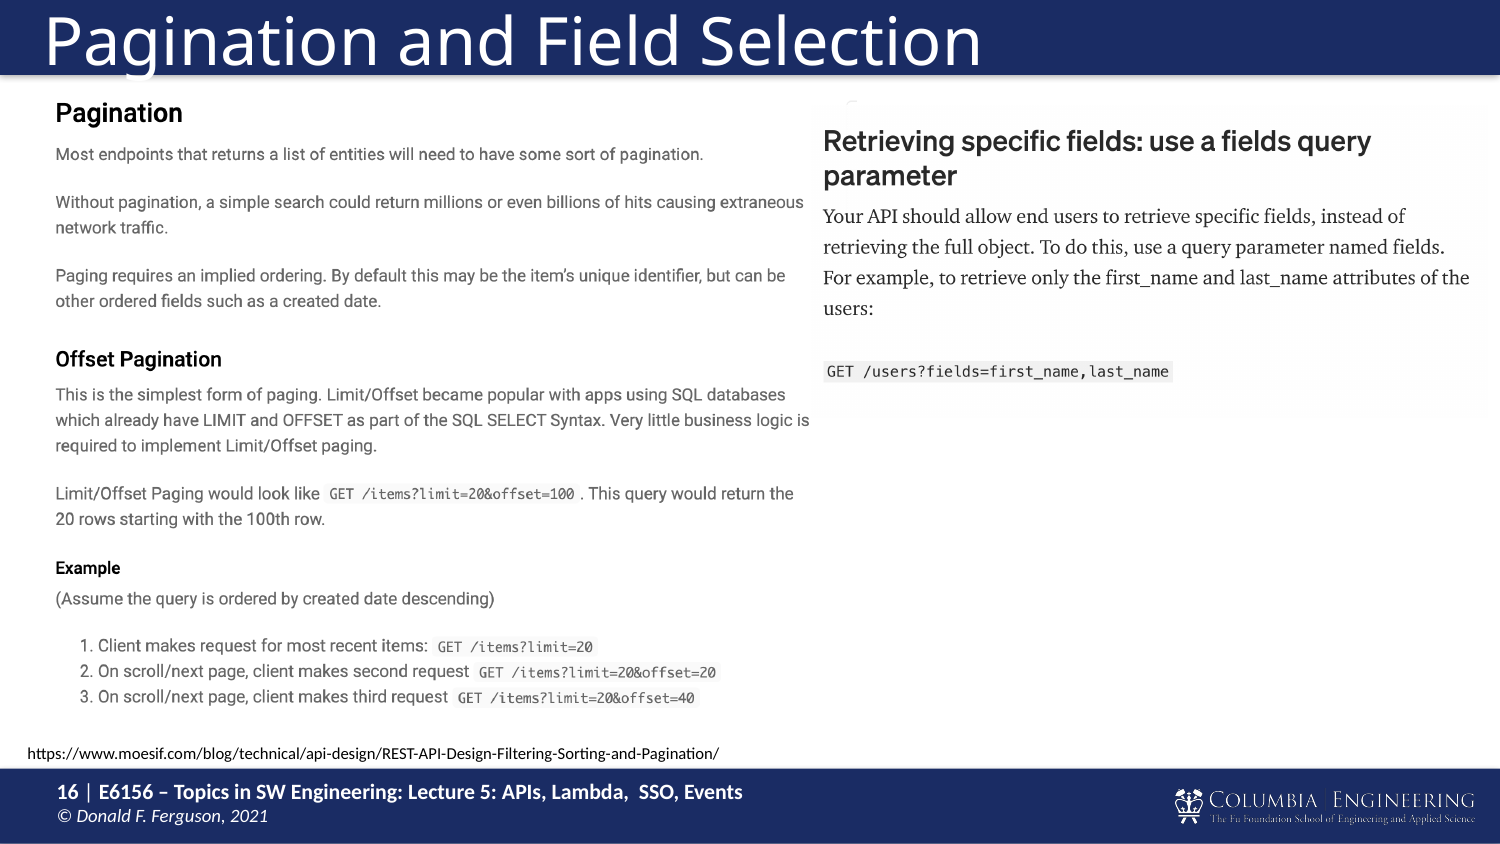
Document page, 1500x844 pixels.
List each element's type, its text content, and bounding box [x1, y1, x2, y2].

picture [12, 93, 1488, 716]
text_box https://www.moesif.com/blog/technical/api-design/REST-API-Design-Filtering-Sorting-and-Pagination/ [12, 735, 770, 771]
title Pagination and Field Selection [28, 0, 1450, 73]
